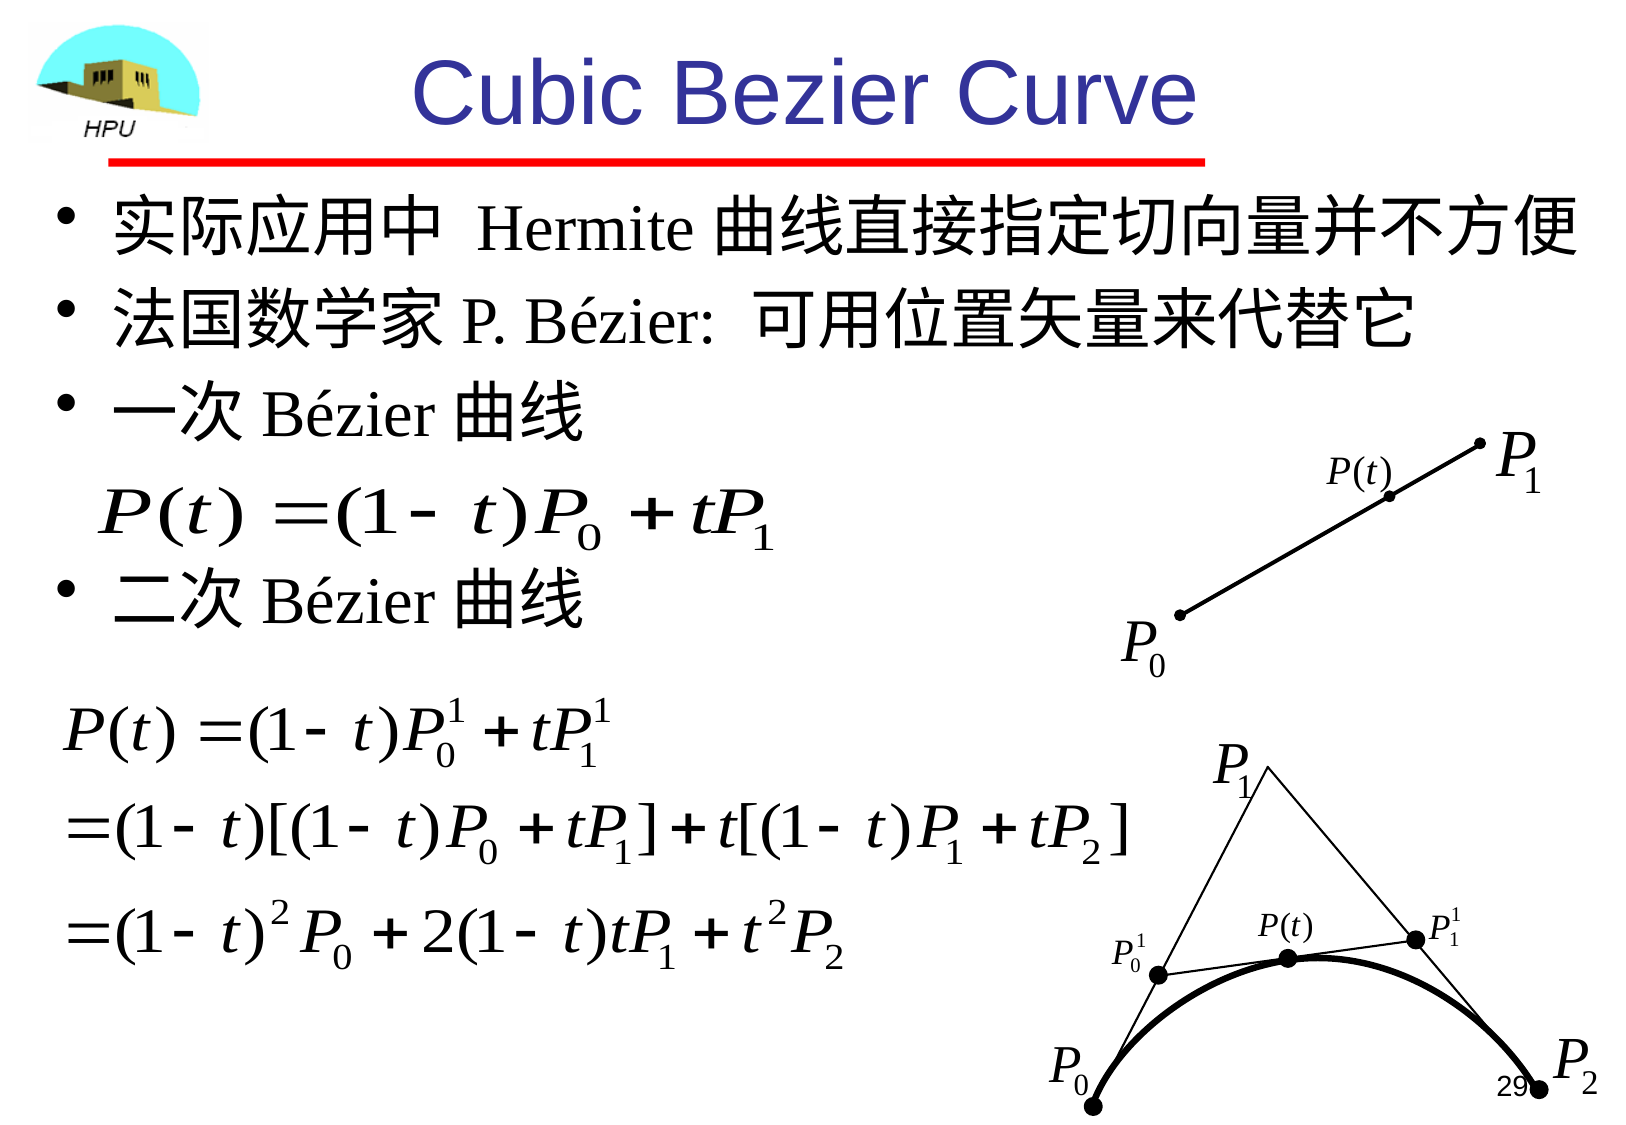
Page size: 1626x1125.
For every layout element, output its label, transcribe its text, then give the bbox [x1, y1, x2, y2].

title Cubic Bezier Curve [27, 12, 1585, 163]
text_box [82, 466, 790, 567]
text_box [50, 678, 1144, 986]
list 实际应用中 Hermite曲线直接指定切向量并不方便 法国数学家P. Bézier: 可用位置矢量来代替它 一次Bézier曲线 二次Bézier曲线 [40, 176, 1600, 1050]
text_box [1090, 370, 1563, 699]
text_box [1003, 735, 1625, 1125]
